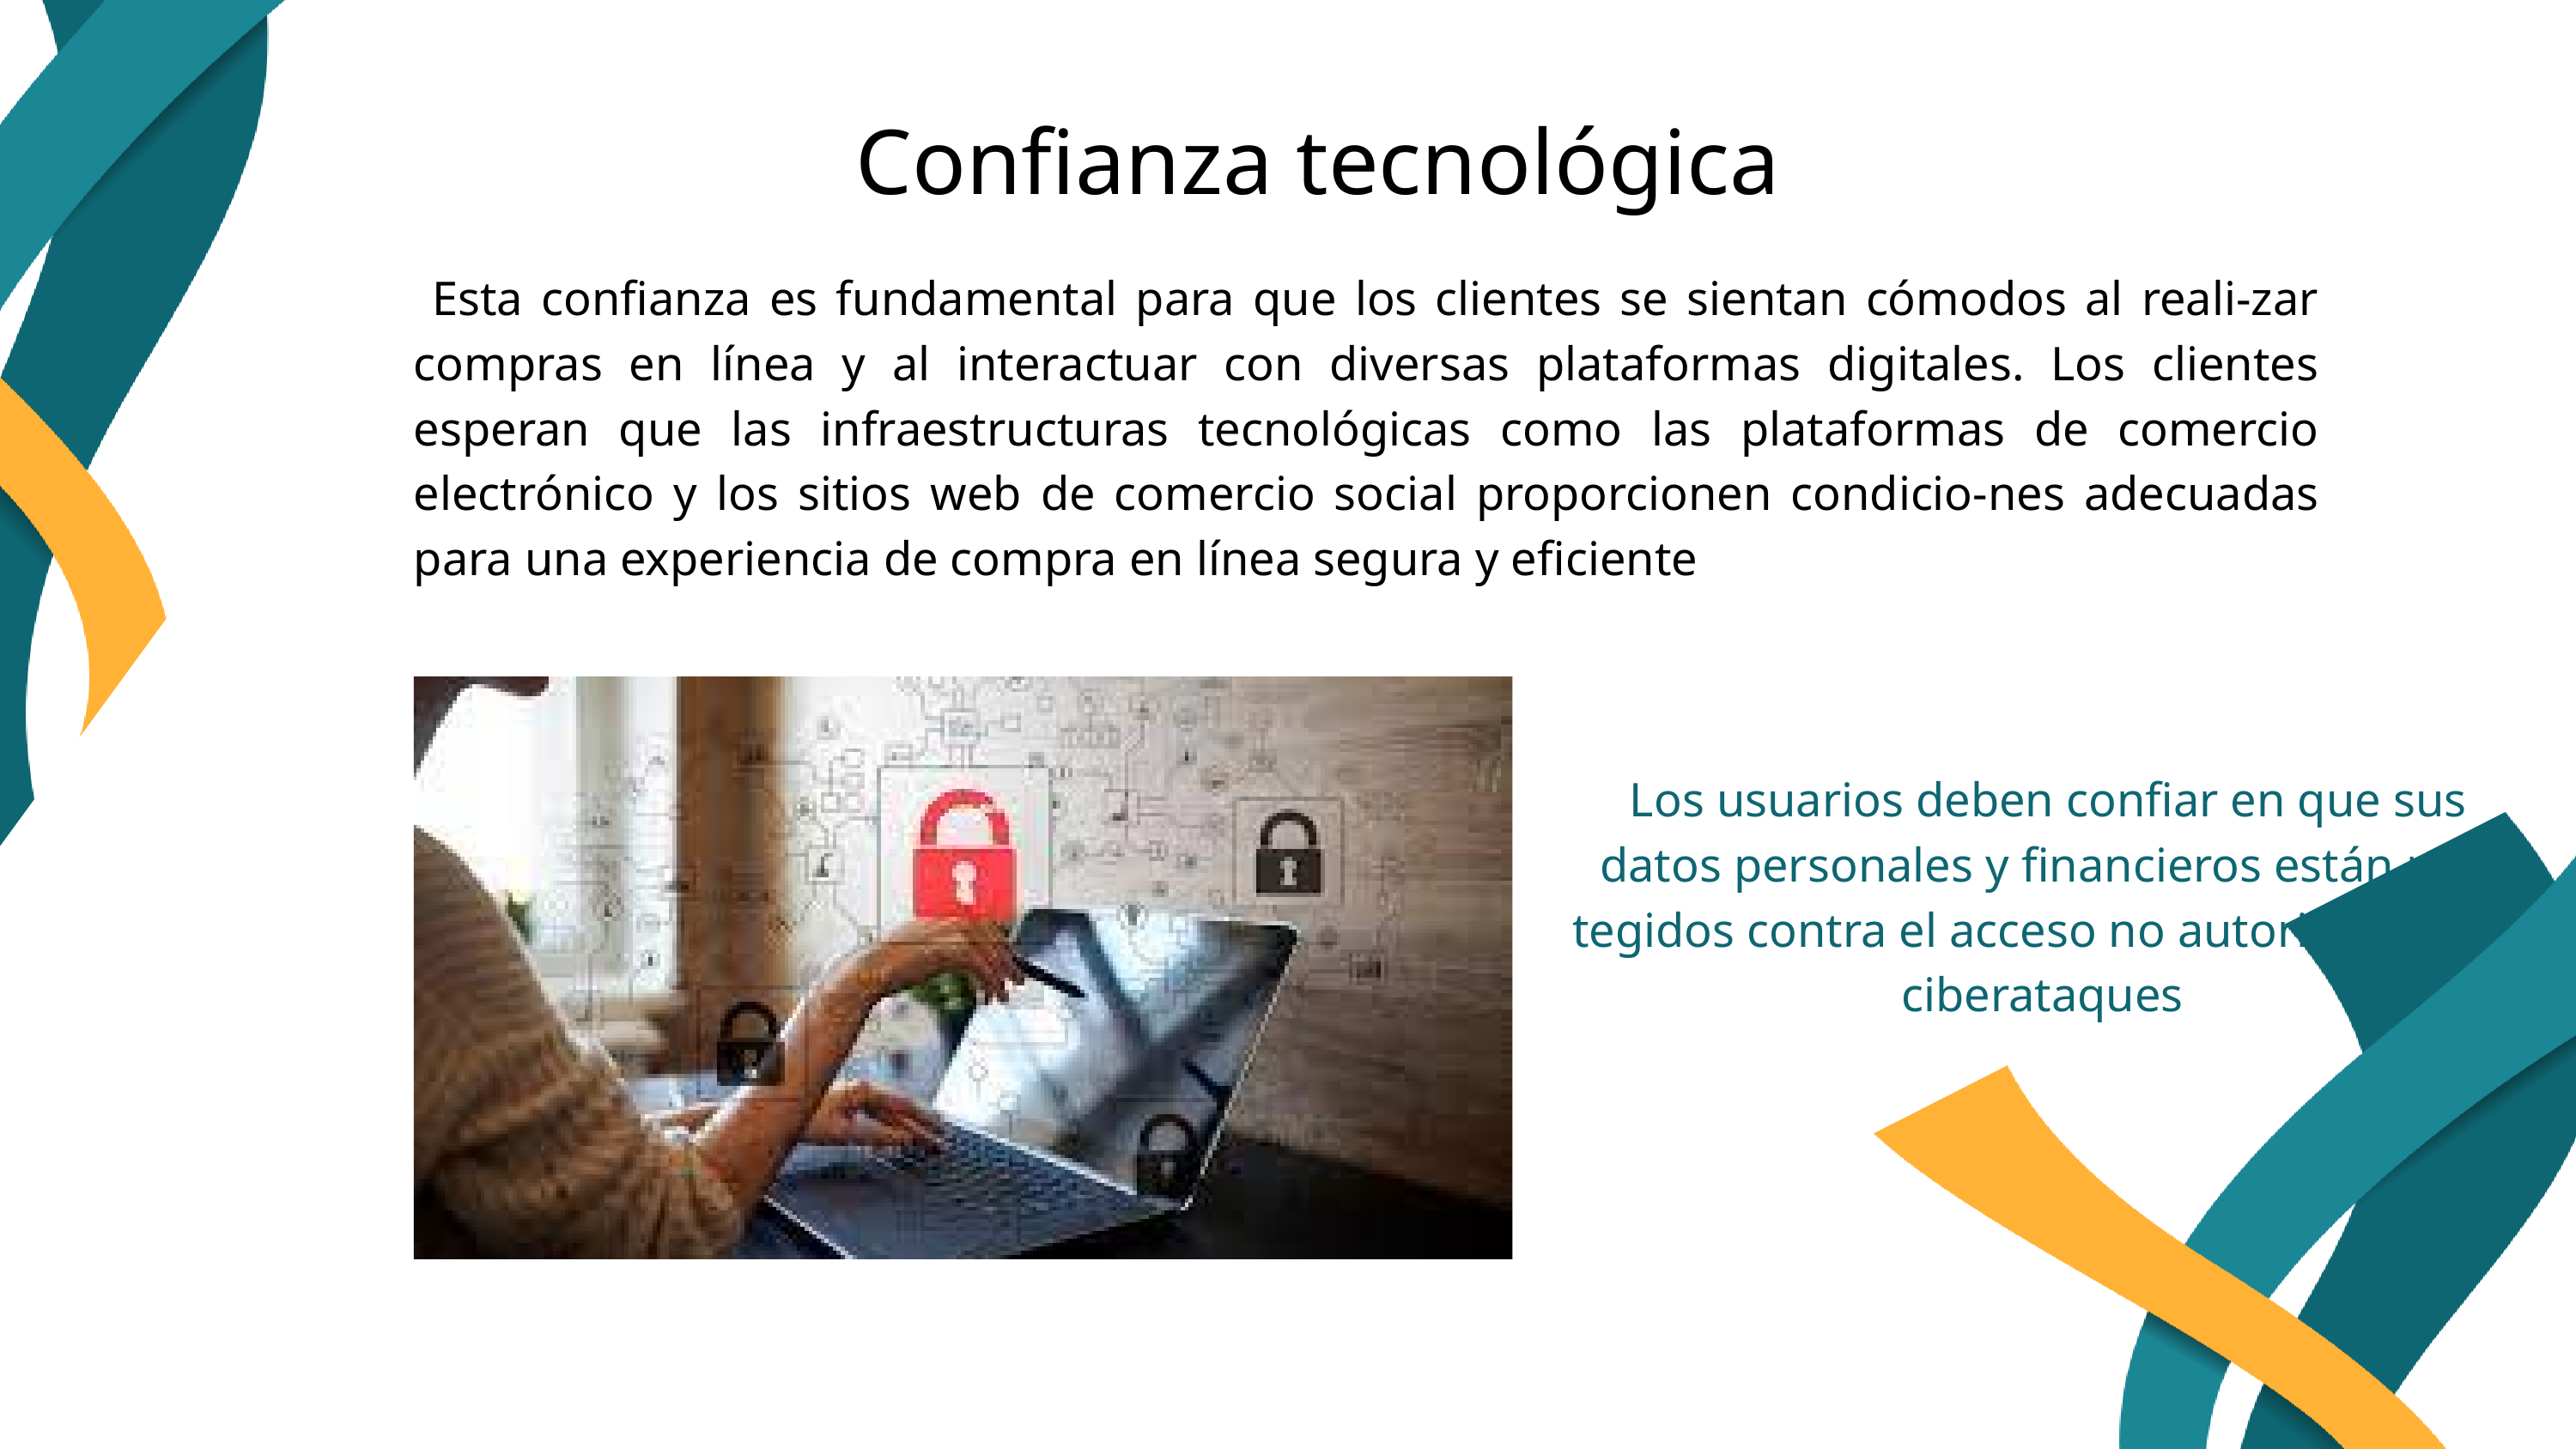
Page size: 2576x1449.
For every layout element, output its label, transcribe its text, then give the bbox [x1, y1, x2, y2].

text_box [0, 0, 619, 846]
text_box [1719, 776, 2576, 1449]
text_box Los usuarios deben confiar en que sus datos personales y financieros están pro-tegidos contra el acceso no autorizado y los ciberataques [1565, 761, 2531, 1022]
text_box Confianza tecnológica [801, 87, 1858, 213]
text_box Esta confianza es fundamental para que los clientes se sientan cómodos al reali-zar compras en línea y al interactuar con diversas plataformas digitales. Los clientes esperan que las infraestructuras tecnológicas como las plataformas de comercio electrónico y los sitios web de comercio social proporcionen condicio-nes adecuadas para una experiencia de compra en línea segura y eficiente [413, 259, 2322, 585]
text_box [413, 676, 1513, 1259]
